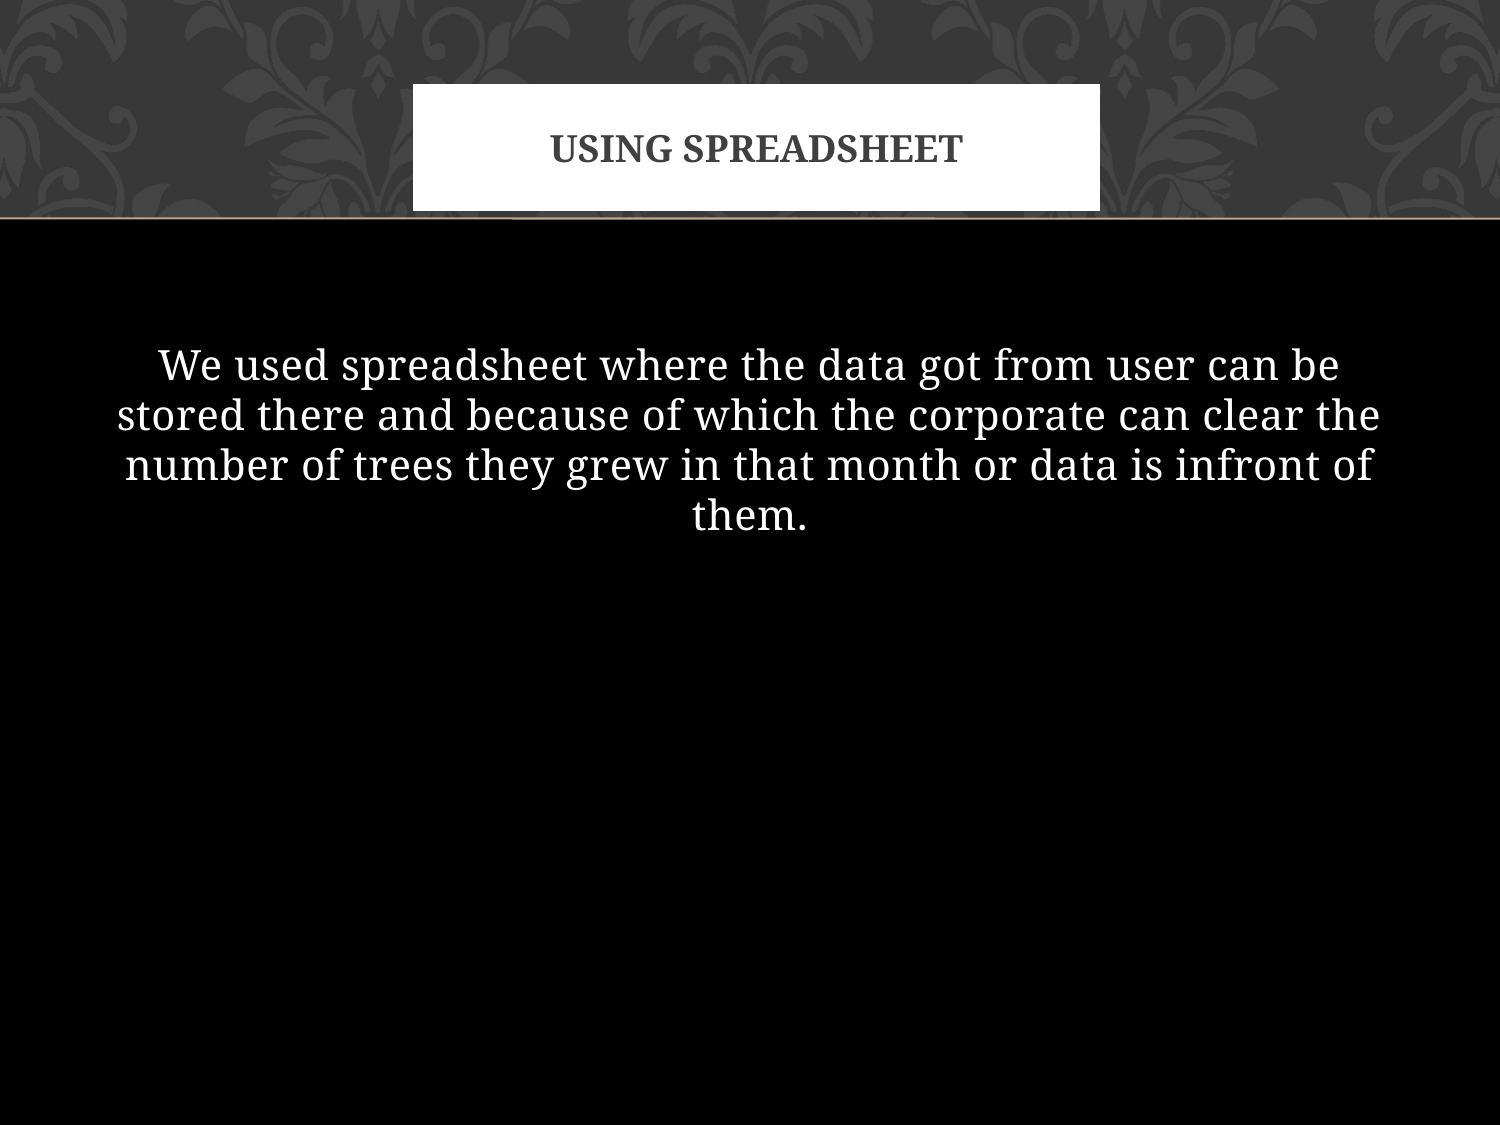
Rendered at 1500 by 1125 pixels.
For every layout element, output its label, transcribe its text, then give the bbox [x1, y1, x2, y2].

list We used spreadsheet where the data got from user can be stored there and because of which the corporate can clear the number of trees they grew in that month or data is infront of them. [75, 331, 1425, 1000]
title USING SPREADSHEET [413, 84, 1100, 211]
